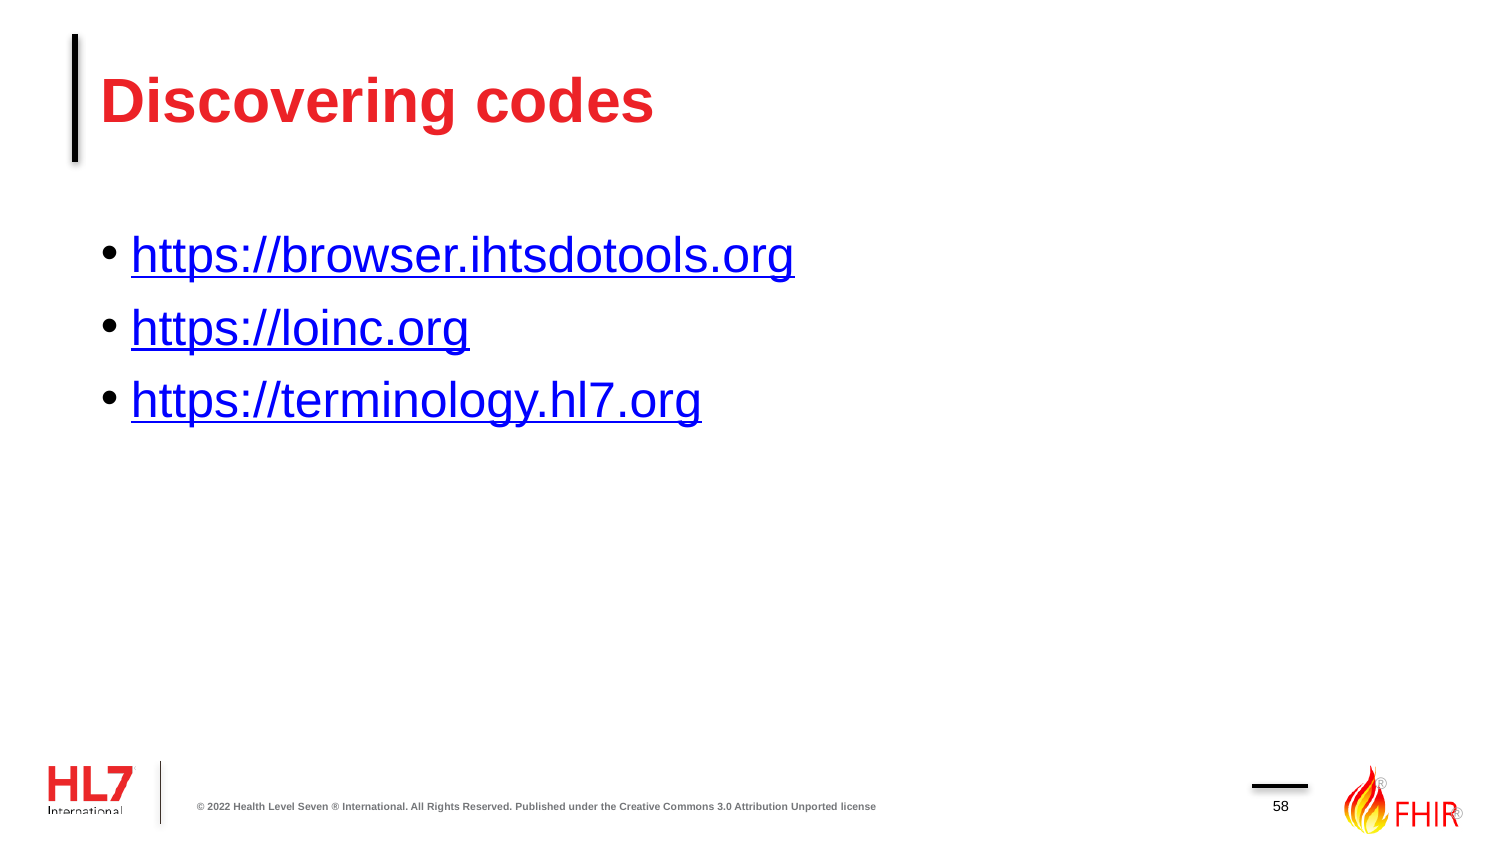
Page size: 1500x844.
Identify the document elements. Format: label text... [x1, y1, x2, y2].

slide_number 58 [1258, 786, 1304, 814]
list https://browser.ihtsdotools.org https://loinc.org https://terminology.hl7.org [100, 222, 1451, 731]
picture [1339, 760, 1463, 837]
title Discovering codes [100, 33, 1451, 163]
footer © 2022 Health Level Seven ® International. All Rights Reserved. Published under the Creative Commons 3.0 Attribution Unported license [196, 786, 941, 813]
